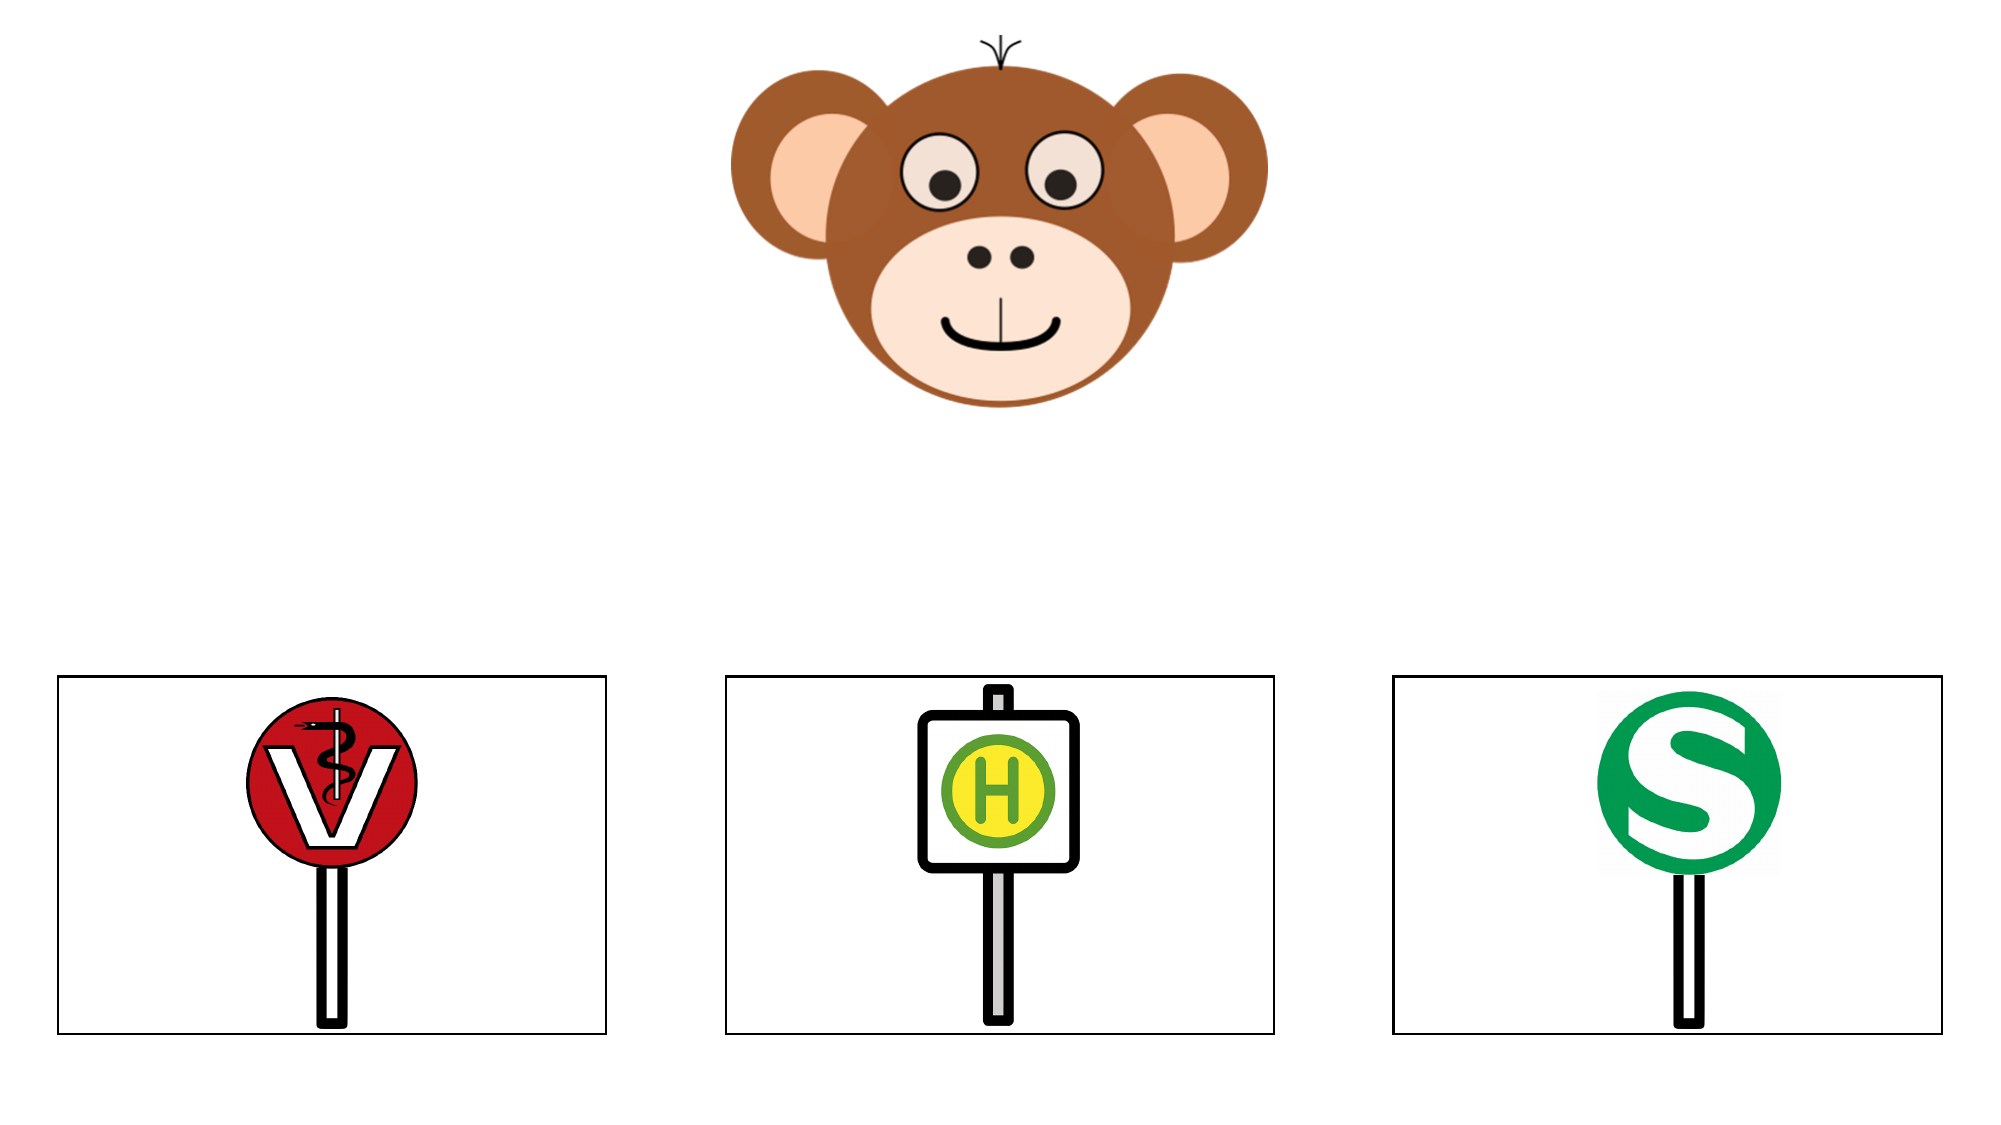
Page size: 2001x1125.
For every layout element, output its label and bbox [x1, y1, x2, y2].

text_box [57, 675, 607, 1035]
picture [731, 35, 1269, 414]
text_box [725, 675, 1275, 1035]
picture [246, 697, 418, 1029]
picture [914, 681, 1086, 1029]
text_box [1392, 675, 1943, 1035]
picture [1596, 691, 1782, 1029]
